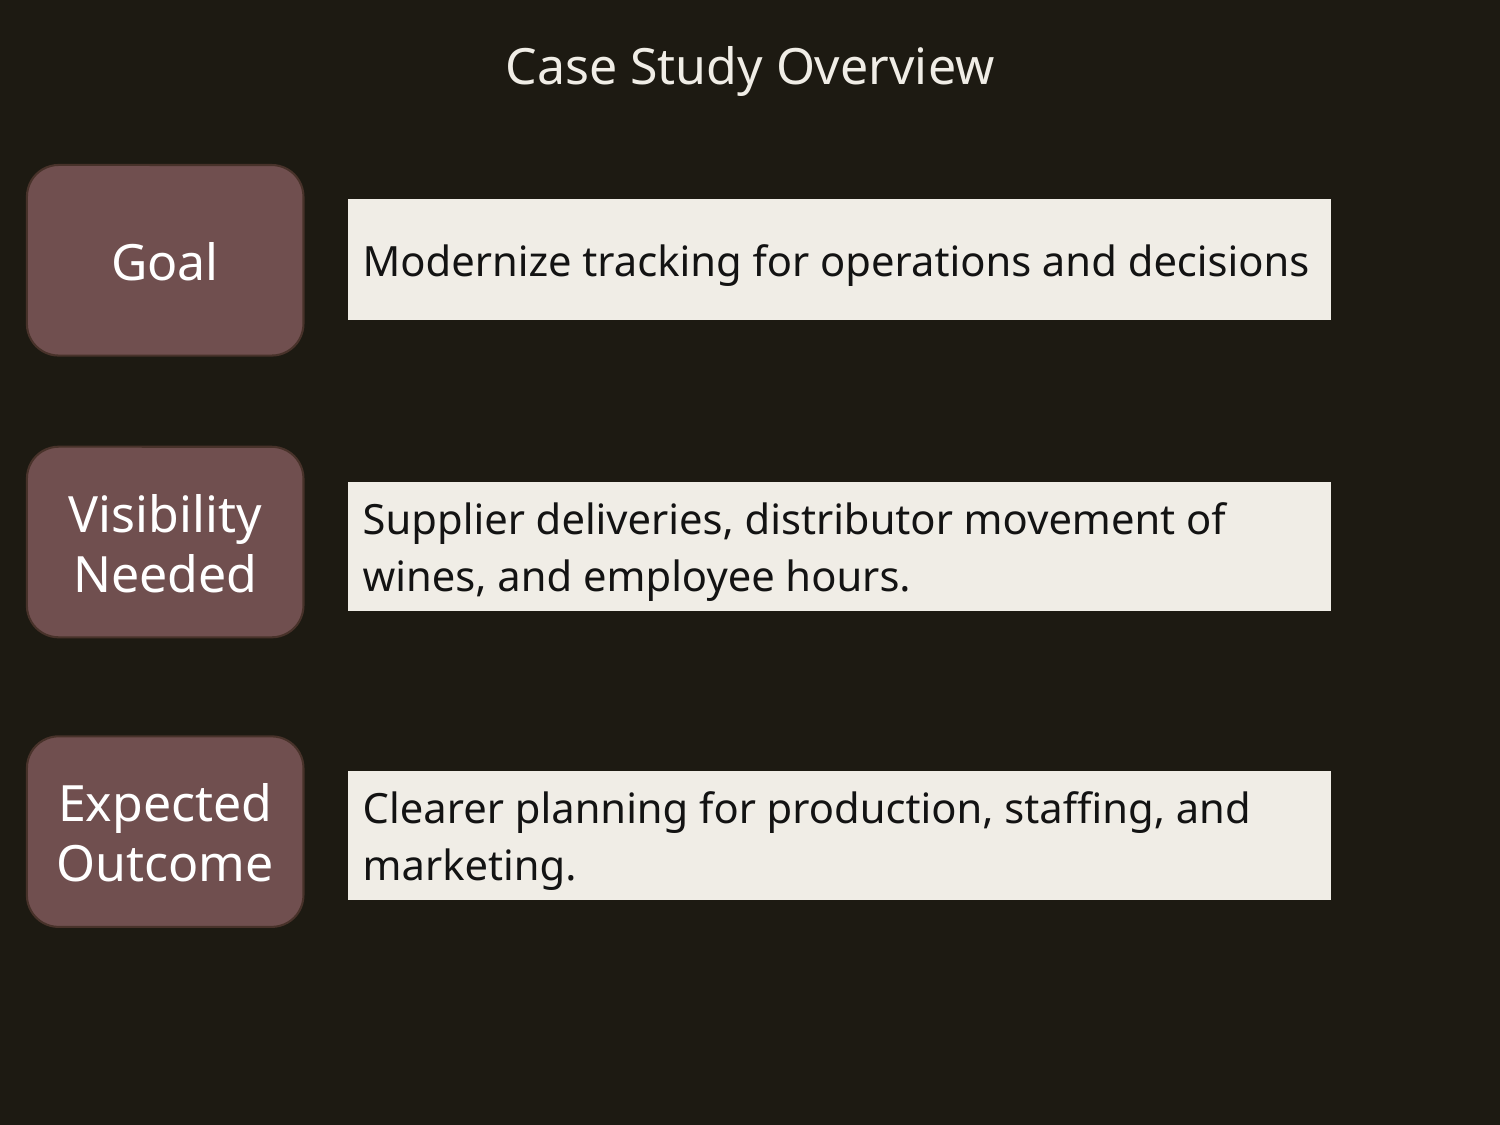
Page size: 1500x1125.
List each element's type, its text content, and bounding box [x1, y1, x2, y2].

table_header Modernize tracking for operations and decisions [348, 199, 1331, 320]
table_header Supplier deliveries, distributor movement of wines, and employee hours. [348, 482, 1331, 611]
text_box Visibility Needed [25, 445, 305, 639]
table_header Clearer planning for production, staffing, and marketing. [348, 771, 1331, 900]
text_box Expected Outcome [25, 735, 305, 928]
text_box Goal [25, 163, 305, 357]
title Case Study Overview [16, 24, 1484, 112]
